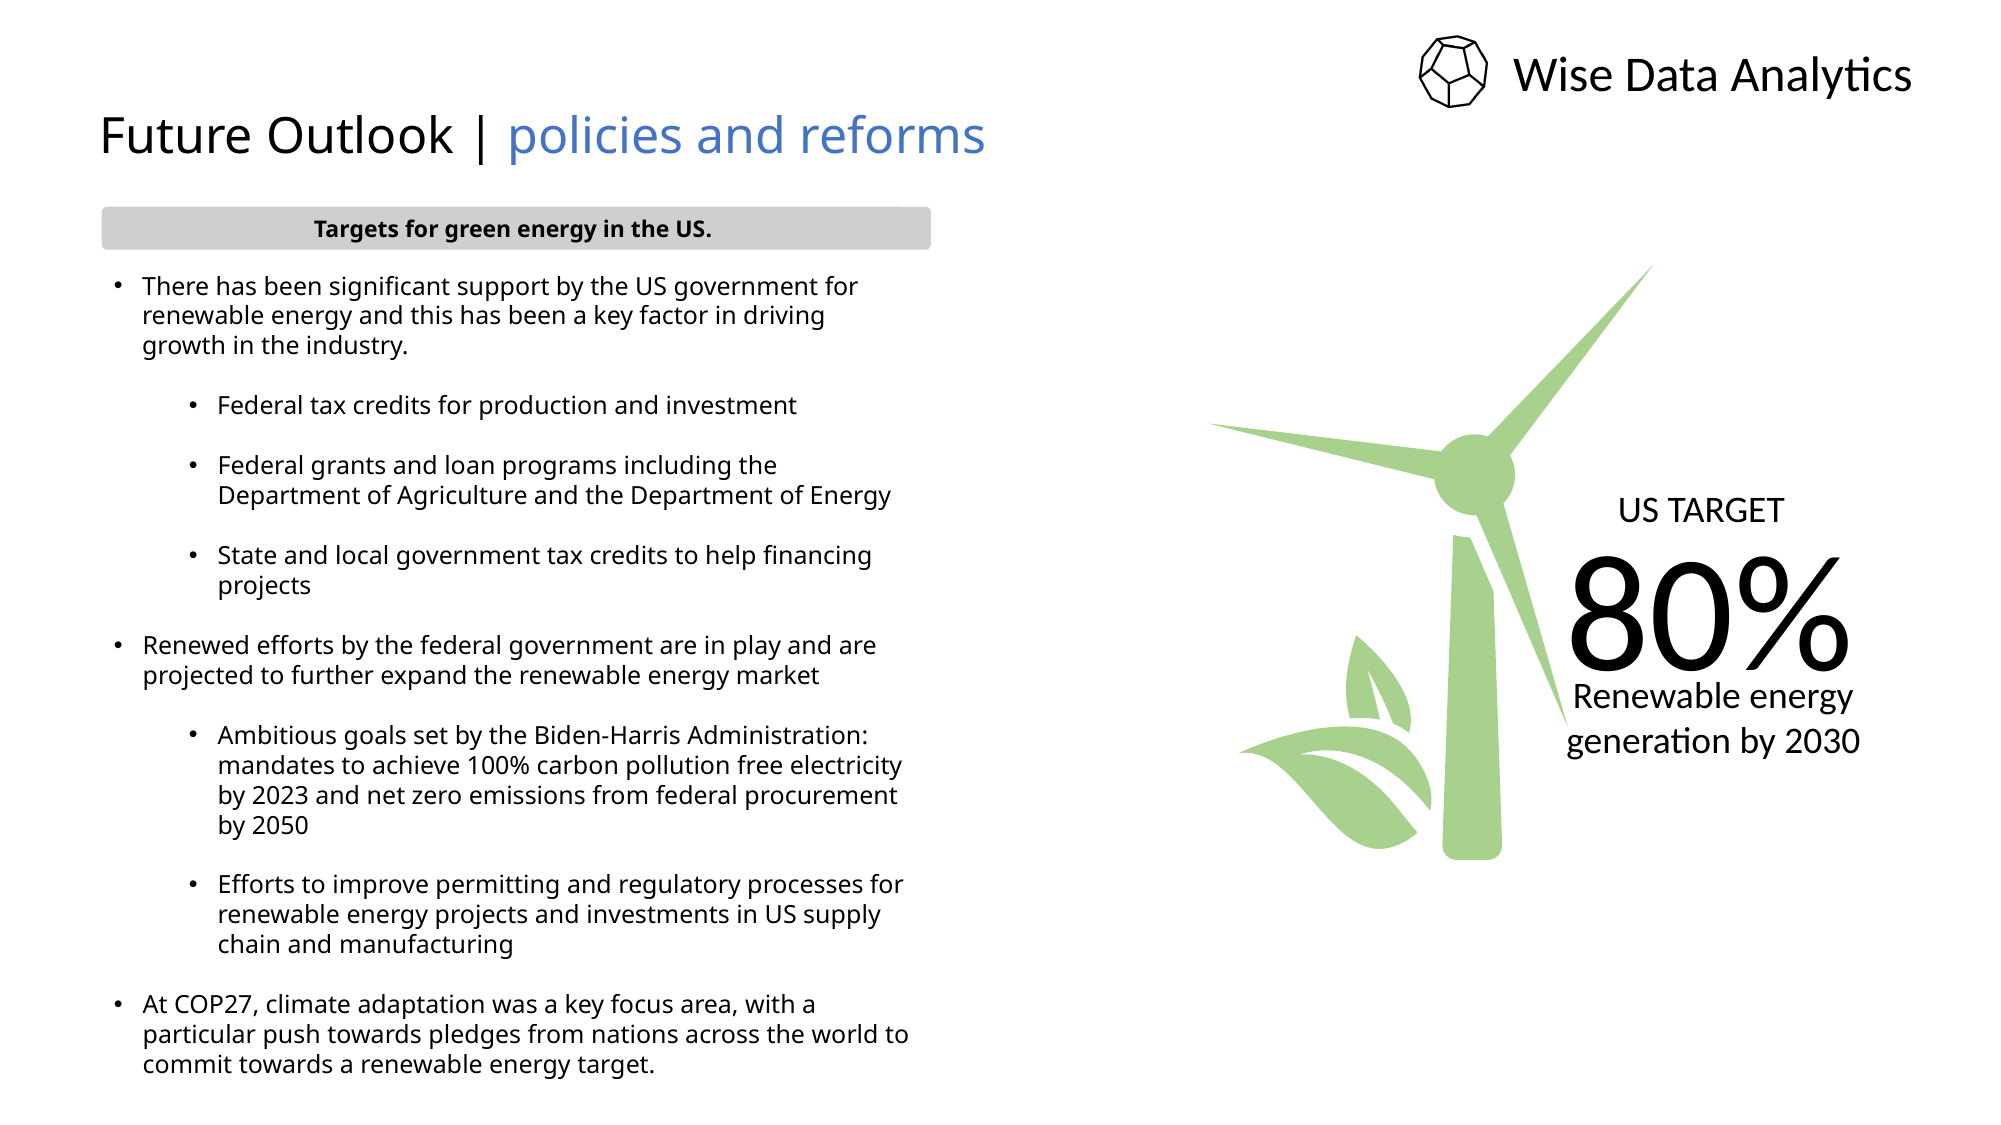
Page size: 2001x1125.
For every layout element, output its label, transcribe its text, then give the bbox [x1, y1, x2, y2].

text_box US TARGET [1654, 477, 1872, 538]
text_box There has been significant support by the US government for renewable energy and this has been a key factor in driving growth in the industry. Federal tax credits for production and investment Federal grants and loan programs including the Department of Agriculture and the Department of Energy State and local government tax credits to help financing projects Renewed efforts by the federal government are in play and are projected to further expand the renewable energy market Ambitious goals set by the Biden-Harris Administration: mandates to achieve 100% carbon pollution free electricity by 2023 and net zero emissions from federal procurement by 2050 Efforts to improve permitting and regulatory processes for renewable energy projects and investments in US supply chain and manufacturing At COP27, climate adaptation was a key focus area, with a particular push towards pledges from nations across the world to commit towards a renewable energy target. [99, 262, 928, 1086]
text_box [1208, 265, 1654, 860]
text_box Renewable energy generation by 2030 [1654, 664, 1884, 769]
text_box 80% [1654, 496, 1891, 711]
picture [1415, 33, 1499, 110]
text_box Future Outlook | policies and reforms [99, 110, 1730, 186]
text_box Targets for green energy in the US. [102, 207, 931, 250]
